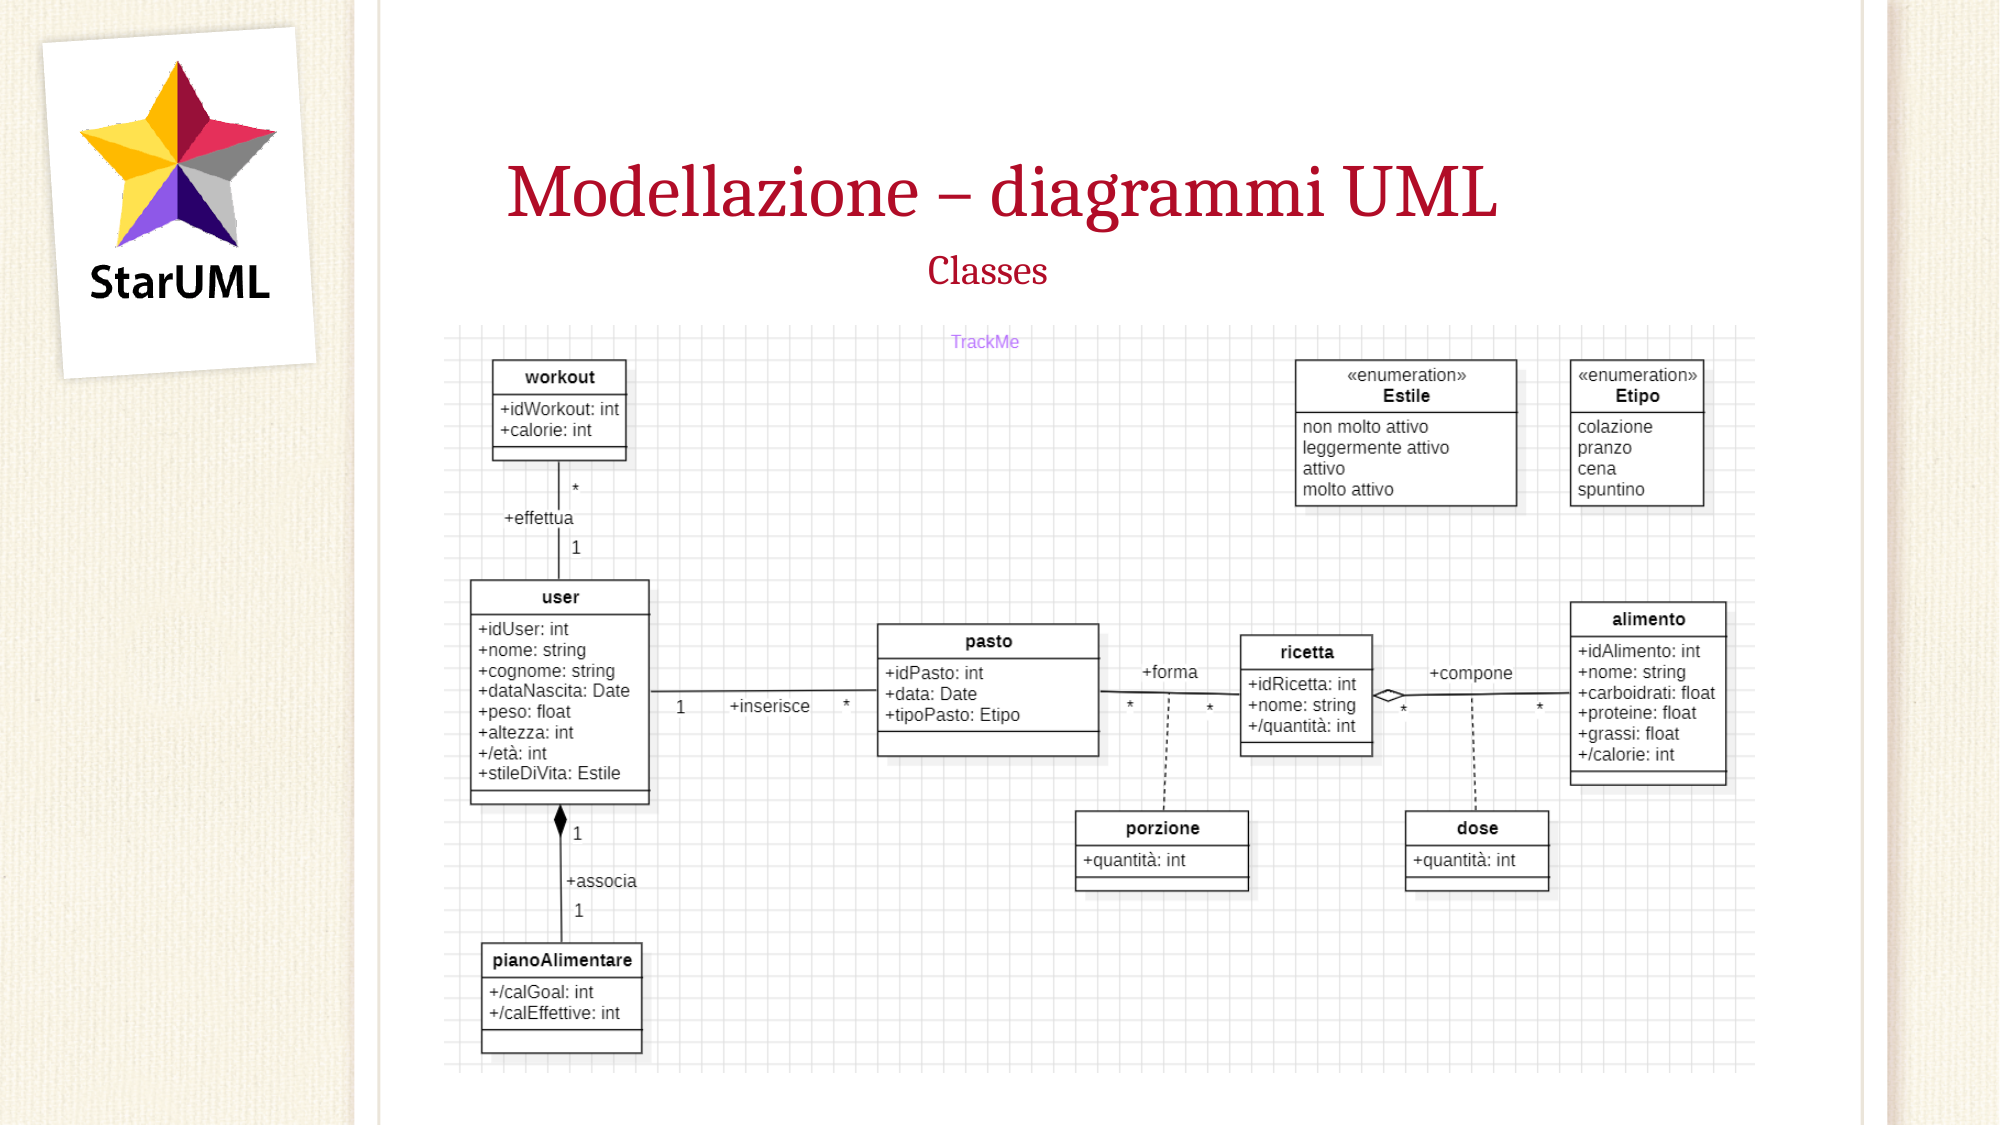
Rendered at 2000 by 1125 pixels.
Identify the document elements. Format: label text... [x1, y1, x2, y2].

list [444, 325, 1755, 1073]
text_box Classes [913, 235, 1063, 301]
picture [0, 0, 354, 1125]
picture [1888, 0, 2000, 1125]
title Modellazione – diagrammi UML [491, 52, 1750, 240]
